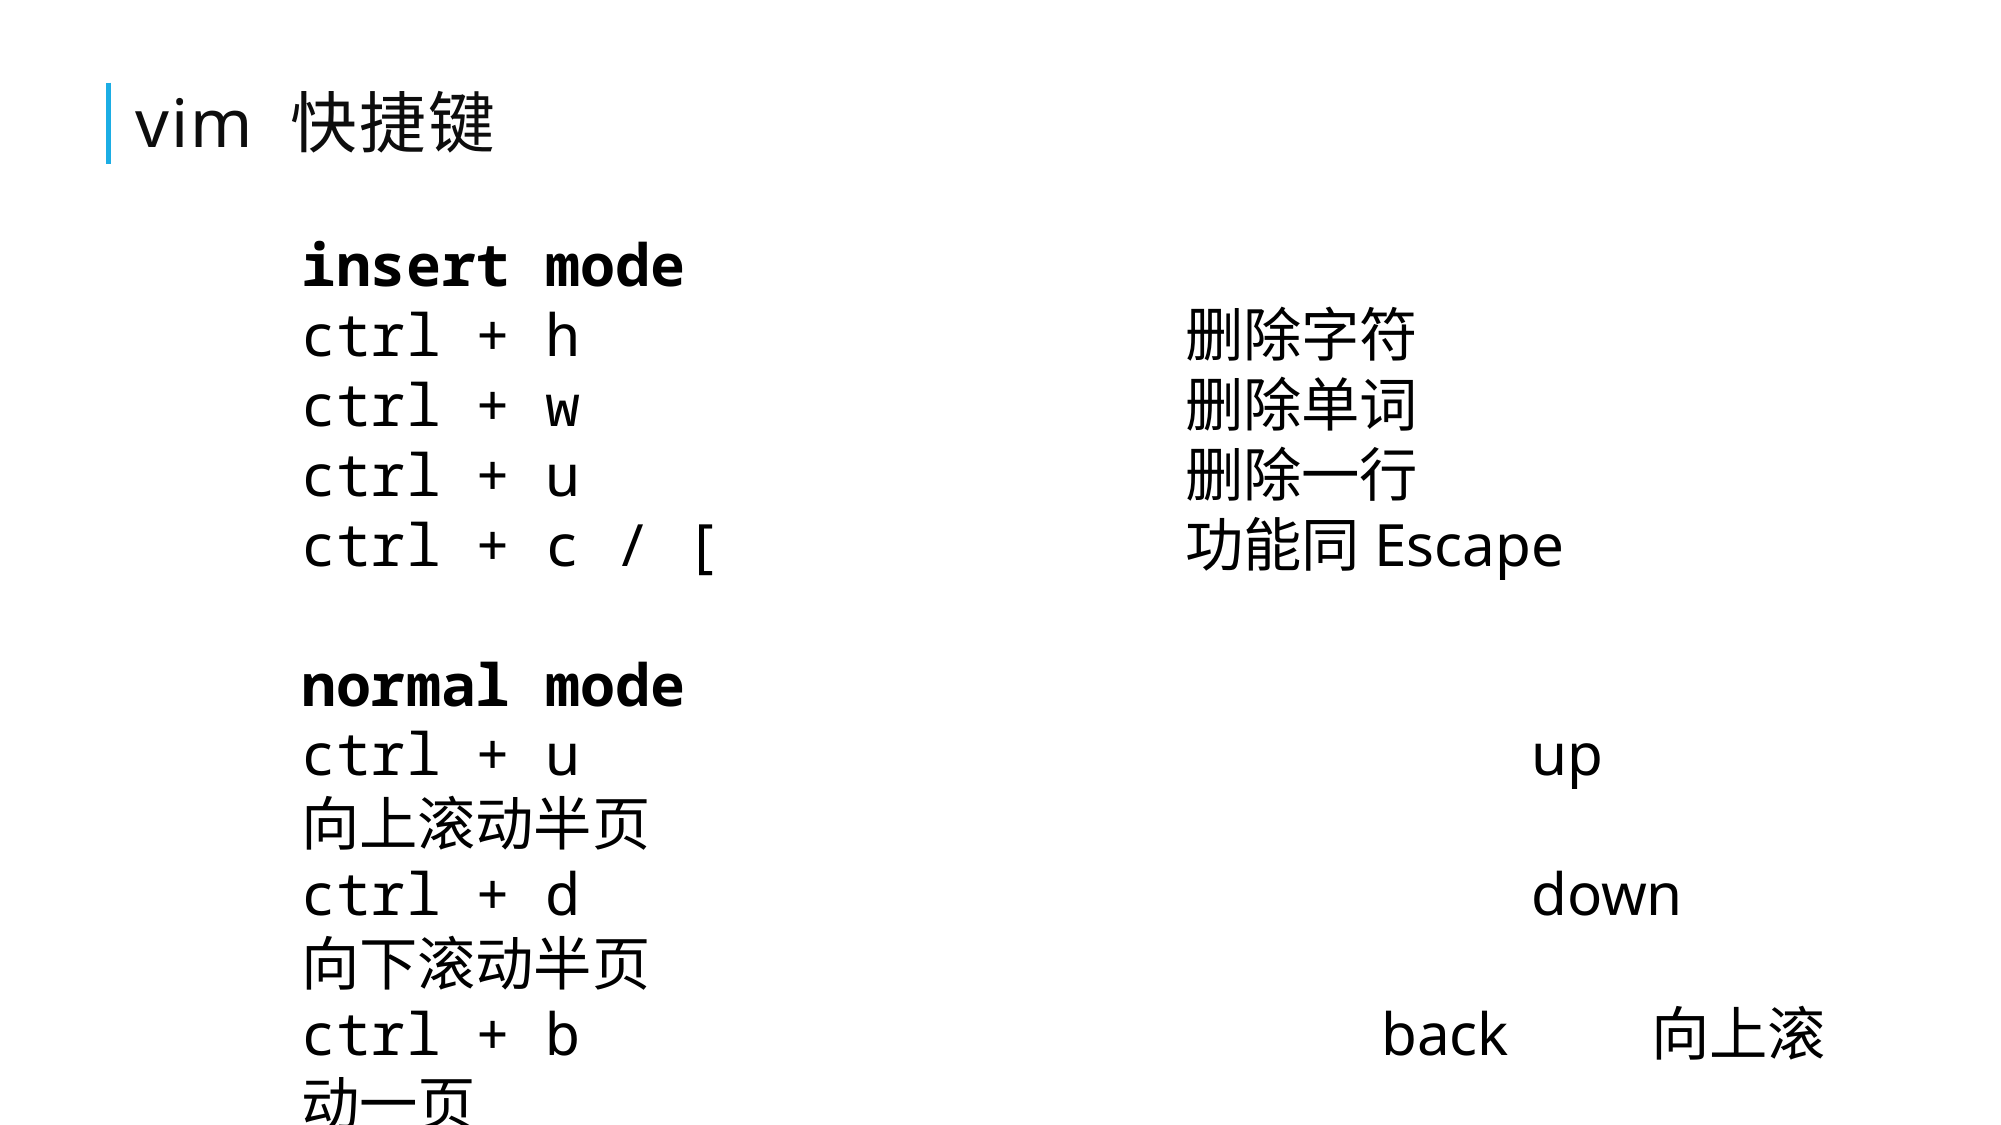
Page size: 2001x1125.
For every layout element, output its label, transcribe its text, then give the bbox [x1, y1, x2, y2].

text_box insert mode ctrl + h 删除字符 ctrl + w 删除单词 ctrl + u 删除一行 ctrl + c / [ 功能同Escape normal mode ctrl + u up 向上滚动半页 ctrl + d down 向下滚动半页 ctrl + b back 向上滚动一页 ctrl + f front 向下滚动一页 [286, 220, 1862, 1125]
title vim 快捷键 [120, 77, 1010, 180]
